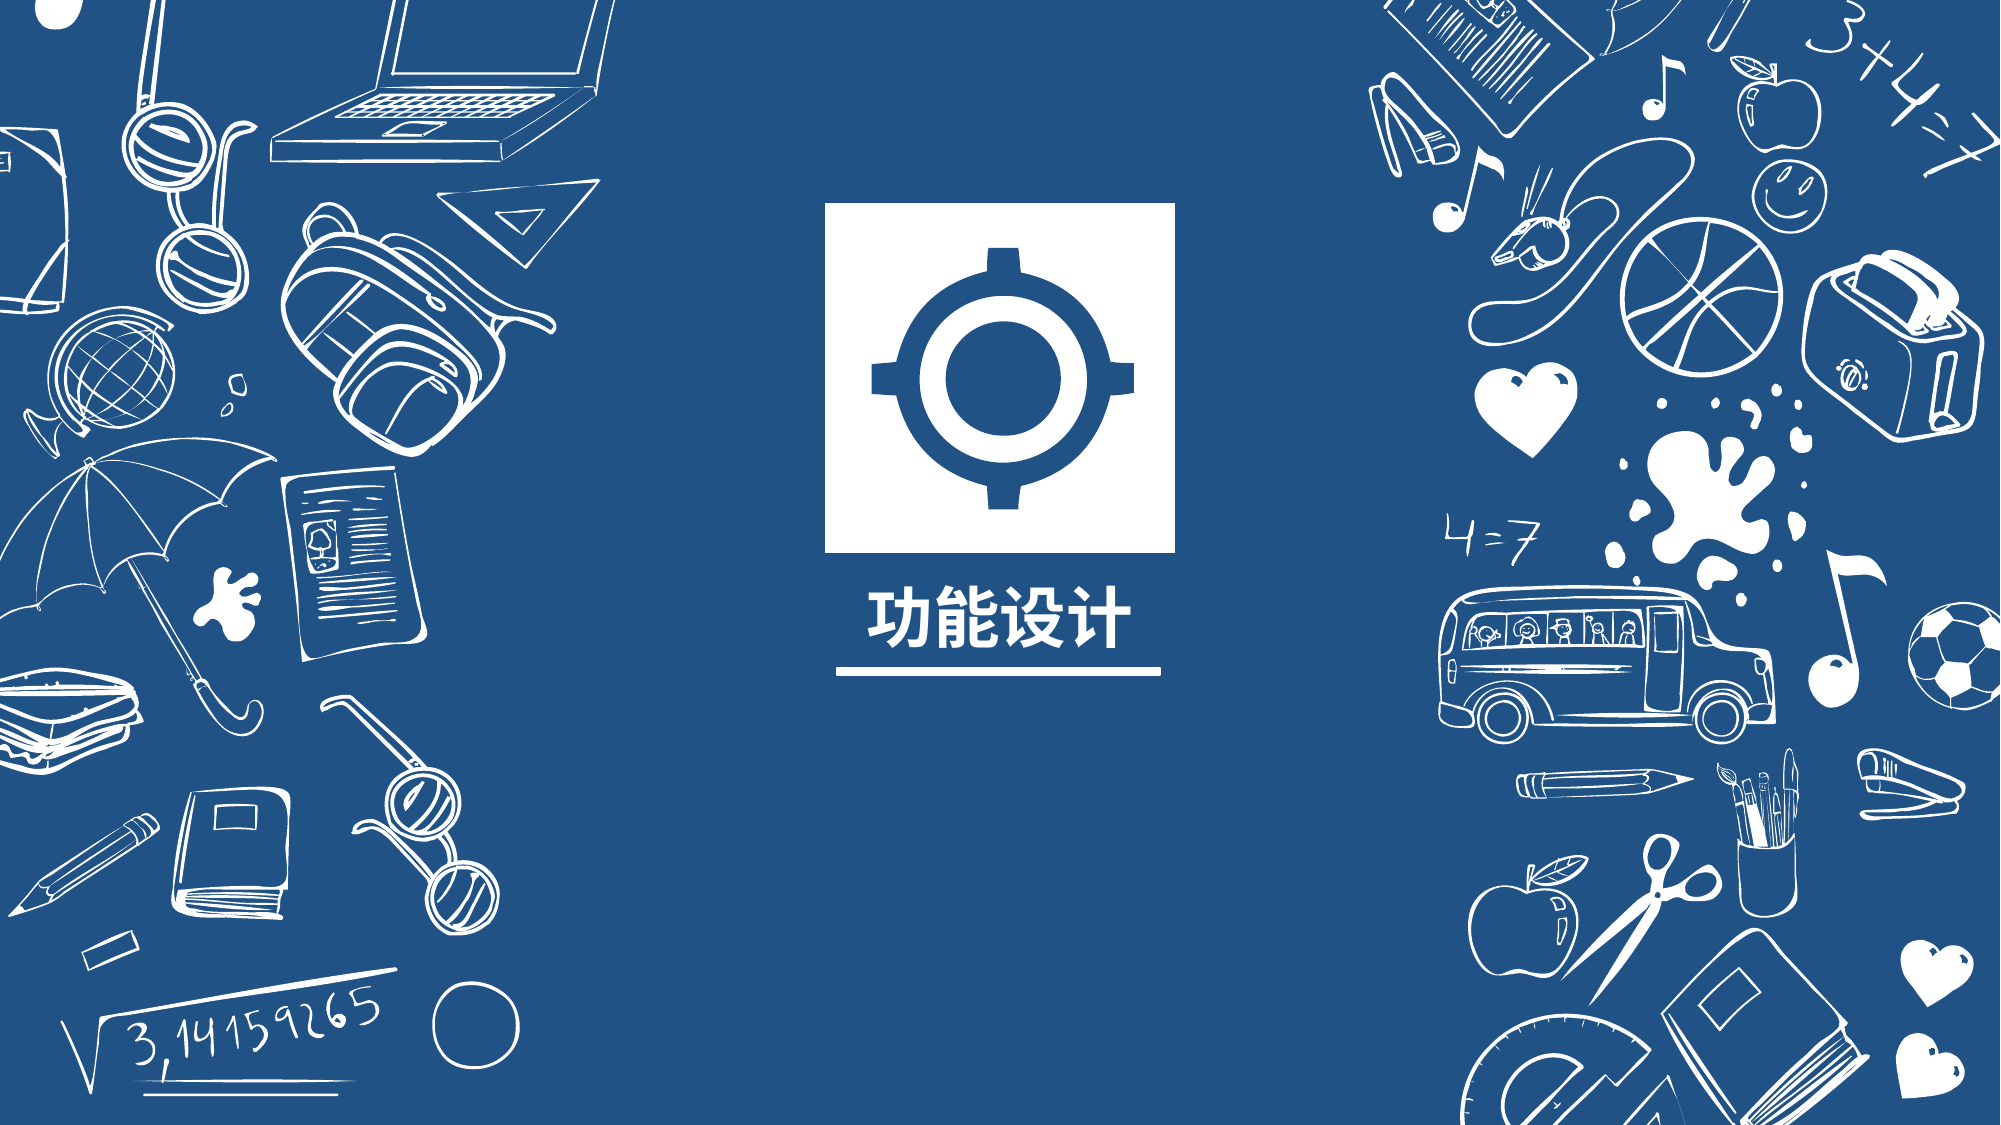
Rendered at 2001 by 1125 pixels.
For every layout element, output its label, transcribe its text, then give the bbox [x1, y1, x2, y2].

text_box [595, 0, 616, 95]
text_box [275, 1006, 299, 1039]
text_box [1660, 927, 1871, 1125]
text_box [357, 93, 380, 105]
text_box [60, 967, 398, 1095]
text_box [1526, 164, 1541, 209]
text_box [127, 1022, 156, 1066]
text_box 功能设计 [851, 568, 1149, 663]
text_box [1387, 0, 1595, 139]
text_box [1702, 699, 1739, 737]
text_box [348, 516, 388, 521]
text_box [1426, 2, 1442, 22]
text_box [1619, 458, 1628, 470]
text_box [1934, 112, 1949, 128]
text_box [576, 0, 598, 75]
text_box [1895, 1033, 1965, 1099]
text_box [81, 930, 140, 972]
text_box [1840, 364, 1862, 392]
text_box [466, 186, 533, 193]
text_box [1908, 601, 2000, 711]
text_box [334, 111, 346, 118]
text_box [1404, 0, 1415, 13]
text_box [1442, 17, 1465, 45]
text_box [162, 230, 242, 307]
text_box [432, 981, 520, 1070]
text_box [436, 178, 601, 269]
text_box [1484, 699, 1522, 737]
text_box [351, 548, 388, 552]
text_box [501, 95, 597, 162]
text_box [348, 553, 392, 559]
text_box [317, 499, 352, 504]
text_box [351, 542, 390, 546]
text_box [128, 109, 208, 187]
text_box [213, 803, 258, 831]
text_box [1643, 605, 1685, 713]
text_box [1447, 22, 1473, 51]
text_box [1619, 216, 1784, 378]
text_box [1794, 399, 1803, 411]
text_box [347, 528, 387, 533]
text_box [1751, 159, 1828, 234]
text_box [1460, 1013, 1652, 1125]
text_box [379, 93, 555, 97]
text_box [319, 694, 500, 936]
text_box [1453, 26, 1476, 54]
text_box [1516, 768, 1695, 799]
text_box [1549, 896, 1566, 912]
text_box [1840, 359, 1851, 366]
text_box [381, 120, 448, 137]
text_box [326, 992, 347, 1028]
text_box [1521, 186, 1529, 218]
text_box [23, 306, 176, 460]
text_box [1368, 72, 1461, 178]
text_box [171, 786, 291, 921]
text_box [1746, 87, 1760, 101]
text_box [1447, 659, 1457, 684]
text_box [350, 534, 388, 538]
text_box [350, 559, 391, 565]
text_box [1711, 397, 1720, 409]
text_box [836, 667, 1160, 676]
text_box [272, 88, 376, 139]
text_box [1470, 16, 1518, 72]
text_box [500, 143, 504, 160]
text_box [244, 1010, 268, 1052]
text_box [1894, 763, 1898, 778]
text_box [1488, 33, 1538, 90]
text_box [1604, 541, 1626, 569]
text_box [1789, 426, 1813, 454]
text_box [1668, 1013, 1737, 1114]
text_box [317, 596, 397, 604]
text_box [1735, 592, 1747, 607]
text_box [7, 813, 161, 917]
text_box [1434, 9, 1460, 38]
text_box [1494, 250, 1514, 263]
text_box [1556, 917, 1568, 946]
text_box [1507, 520, 1541, 566]
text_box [871, 247, 1135, 510]
text_box [280, 202, 557, 457]
text_box [1740, 398, 1762, 430]
text_box [1900, 939, 1974, 1008]
text_box [1707, 0, 1751, 53]
text_box [1928, 350, 1961, 432]
text_box [1629, 499, 1651, 522]
text_box [1859, 40, 1893, 81]
text_box [1891, 52, 1940, 127]
text_box [1485, 532, 1502, 537]
text_box [1508, 76, 1534, 105]
text_box [1861, 383, 1868, 390]
text_box [1632, 575, 1641, 586]
text_box [301, 509, 341, 516]
text_box [1432, 145, 1505, 233]
text_box [1801, 480, 1808, 489]
text_box [1808, 549, 1887, 708]
text_box [1456, 29, 1484, 60]
text_box [161, 1058, 170, 1084]
text_box [1463, 680, 1555, 721]
text_box [1461, 33, 1488, 63]
text_box [1460, 664, 1633, 674]
text_box [1697, 966, 1762, 1032]
text_box [228, 373, 247, 397]
text_box [1787, 511, 1806, 542]
text_box [1461, 608, 1646, 651]
text_box [1468, 137, 1695, 347]
text_box [318, 610, 398, 619]
text_box [318, 577, 397, 584]
text_box [1801, 249, 1985, 443]
text_box [1771, 383, 1782, 397]
text_box [1500, 42, 1551, 100]
text_box [194, 1017, 215, 1057]
text_box [34, 0, 84, 30]
text_box [1477, 692, 1529, 745]
text_box [430, 865, 495, 932]
text_box [176, 1019, 189, 1058]
text_box [0, 151, 11, 173]
text_box [317, 589, 399, 599]
text_box [1805, 0, 1866, 53]
text_box [0, 667, 144, 775]
text_box [303, 485, 386, 494]
text_box [1686, 679, 1753, 713]
text_box [379, 85, 583, 89]
text_box [1464, 0, 1517, 29]
text_box [1696, 555, 1738, 590]
text_box [1494, 37, 1543, 93]
text_box [508, 108, 530, 117]
text_box [494, 208, 545, 236]
text_box [316, 571, 392, 579]
text_box [1472, 21, 1522, 79]
text_box [375, 0, 397, 90]
text_box [403, 780, 425, 812]
text_box [1438, 12, 1464, 41]
text_box [1438, 585, 1776, 745]
text_box [1855, 359, 1865, 369]
text_box [319, 582, 396, 591]
text_box [271, 159, 501, 163]
text_box [348, 986, 380, 1026]
text_box [1482, 29, 1535, 87]
text_box [1716, 748, 1799, 918]
text_box [357, 618, 396, 624]
text_box [1921, 126, 1945, 141]
text_box [269, 137, 273, 163]
text_box [226, 1015, 239, 1050]
text_box [347, 523, 387, 528]
text_box [1647, 431, 1776, 564]
text_box [143, 1093, 339, 1097]
text_box [300, 1003, 325, 1039]
text_box [1798, 176, 1814, 196]
text_box [1642, 54, 1686, 121]
text_box [1485, 542, 1506, 546]
text_box [1882, 757, 1886, 775]
text_box [164, 1079, 357, 1083]
text_box [275, 139, 500, 143]
text_box [1444, 513, 1475, 557]
text_box [0, 126, 70, 316]
text_box [303, 518, 339, 574]
text_box [1478, 25, 1526, 82]
text_box [220, 402, 234, 417]
text_box [530, 93, 556, 107]
text_box [1656, 398, 1668, 409]
text_box [0, 437, 278, 737]
text_box [1765, 189, 1808, 219]
text_box [121, 0, 258, 315]
text_box [1553, 1102, 1561, 1109]
text_box [1730, 55, 1822, 154]
text_box [1745, 103, 1755, 127]
text_box [193, 567, 261, 642]
text_box [1529, 167, 1554, 216]
text_box [1772, 559, 1783, 573]
text_box [1429, 135, 1446, 142]
text_box [1560, 833, 1723, 1007]
text_box [280, 465, 428, 663]
text_box [179, 795, 196, 884]
text_box [1599, 0, 1682, 56]
text_box [345, 105, 357, 111]
text_box [1474, 362, 1578, 459]
text_box [1468, 855, 1589, 979]
text_box [1857, 748, 1966, 821]
text_box [1500, 1053, 1584, 1125]
text_box [822, 200, 1178, 556]
text_box [1895, 340, 1912, 434]
text_box [318, 602, 396, 611]
text_box [1383, 0, 1393, 9]
text_box [1646, 1112, 1661, 1125]
text_box [391, 0, 409, 72]
text_box [1622, 1074, 1677, 1125]
text_box [148, 123, 190, 144]
text_box [384, 376, 448, 435]
text_box [1776, 165, 1793, 183]
text_box [1923, 112, 2000, 179]
text_box [390, 773, 456, 836]
